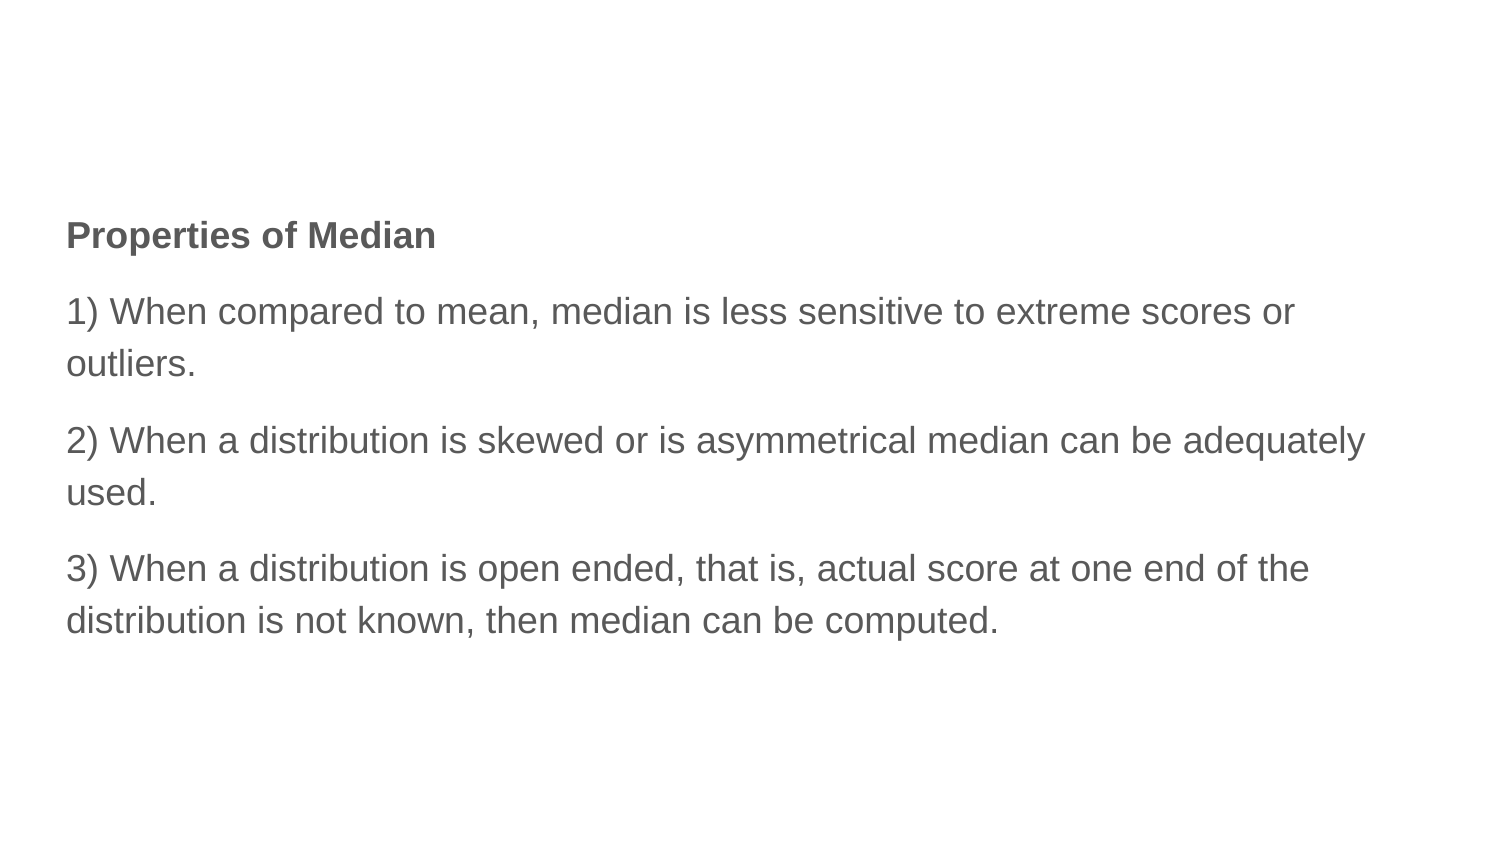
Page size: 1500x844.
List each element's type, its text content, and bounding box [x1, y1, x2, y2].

list Properties of Median 1) When compared to mean, median is less sensitive to extreme scores or outliers. 2) When a distribution is skewed or is asymmetrical median can be adequately used. 3) When a distribution is open ended, that is, actual score at one end of the distribution is not known, then median can be computed. [51, 189, 1449, 750]
